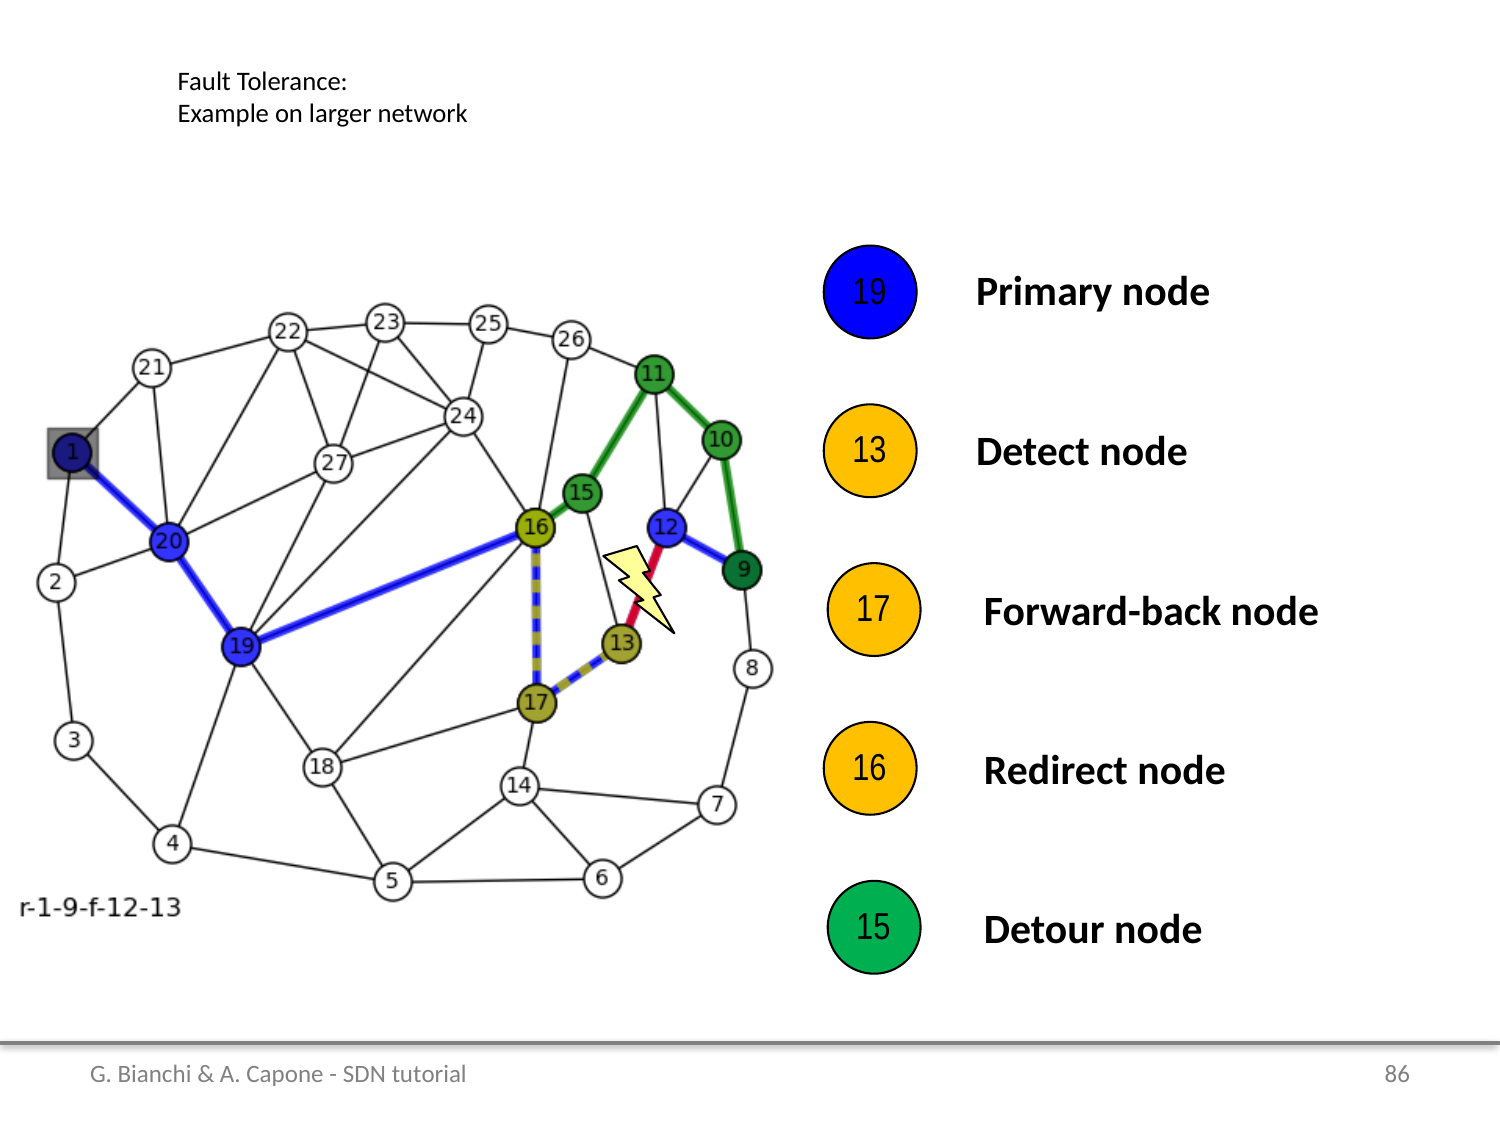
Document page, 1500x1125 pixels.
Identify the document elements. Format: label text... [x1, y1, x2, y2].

footer G. Bianchi & A. Capone - SDN tutorial [75, 1042, 988, 1103]
text_box 13 [823, 404, 917, 498]
text_box Detect node [961, 416, 1289, 482]
text_box Detour node [969, 894, 1297, 960]
text_box 15 [827, 880, 921, 974]
text_box Primary node [961, 256, 1289, 322]
title Fault Tolerance: Example on larger network [162, 56, 1426, 136]
picture [13, 295, 780, 926]
slide_number 86 [1074, 1042, 1425, 1103]
text_box Forward-back node [969, 576, 1447, 642]
text_box 19 [823, 245, 917, 339]
text_box 17 [827, 563, 921, 656]
text_box Redirect node [969, 735, 1353, 801]
text_box 16 [823, 721, 917, 815]
